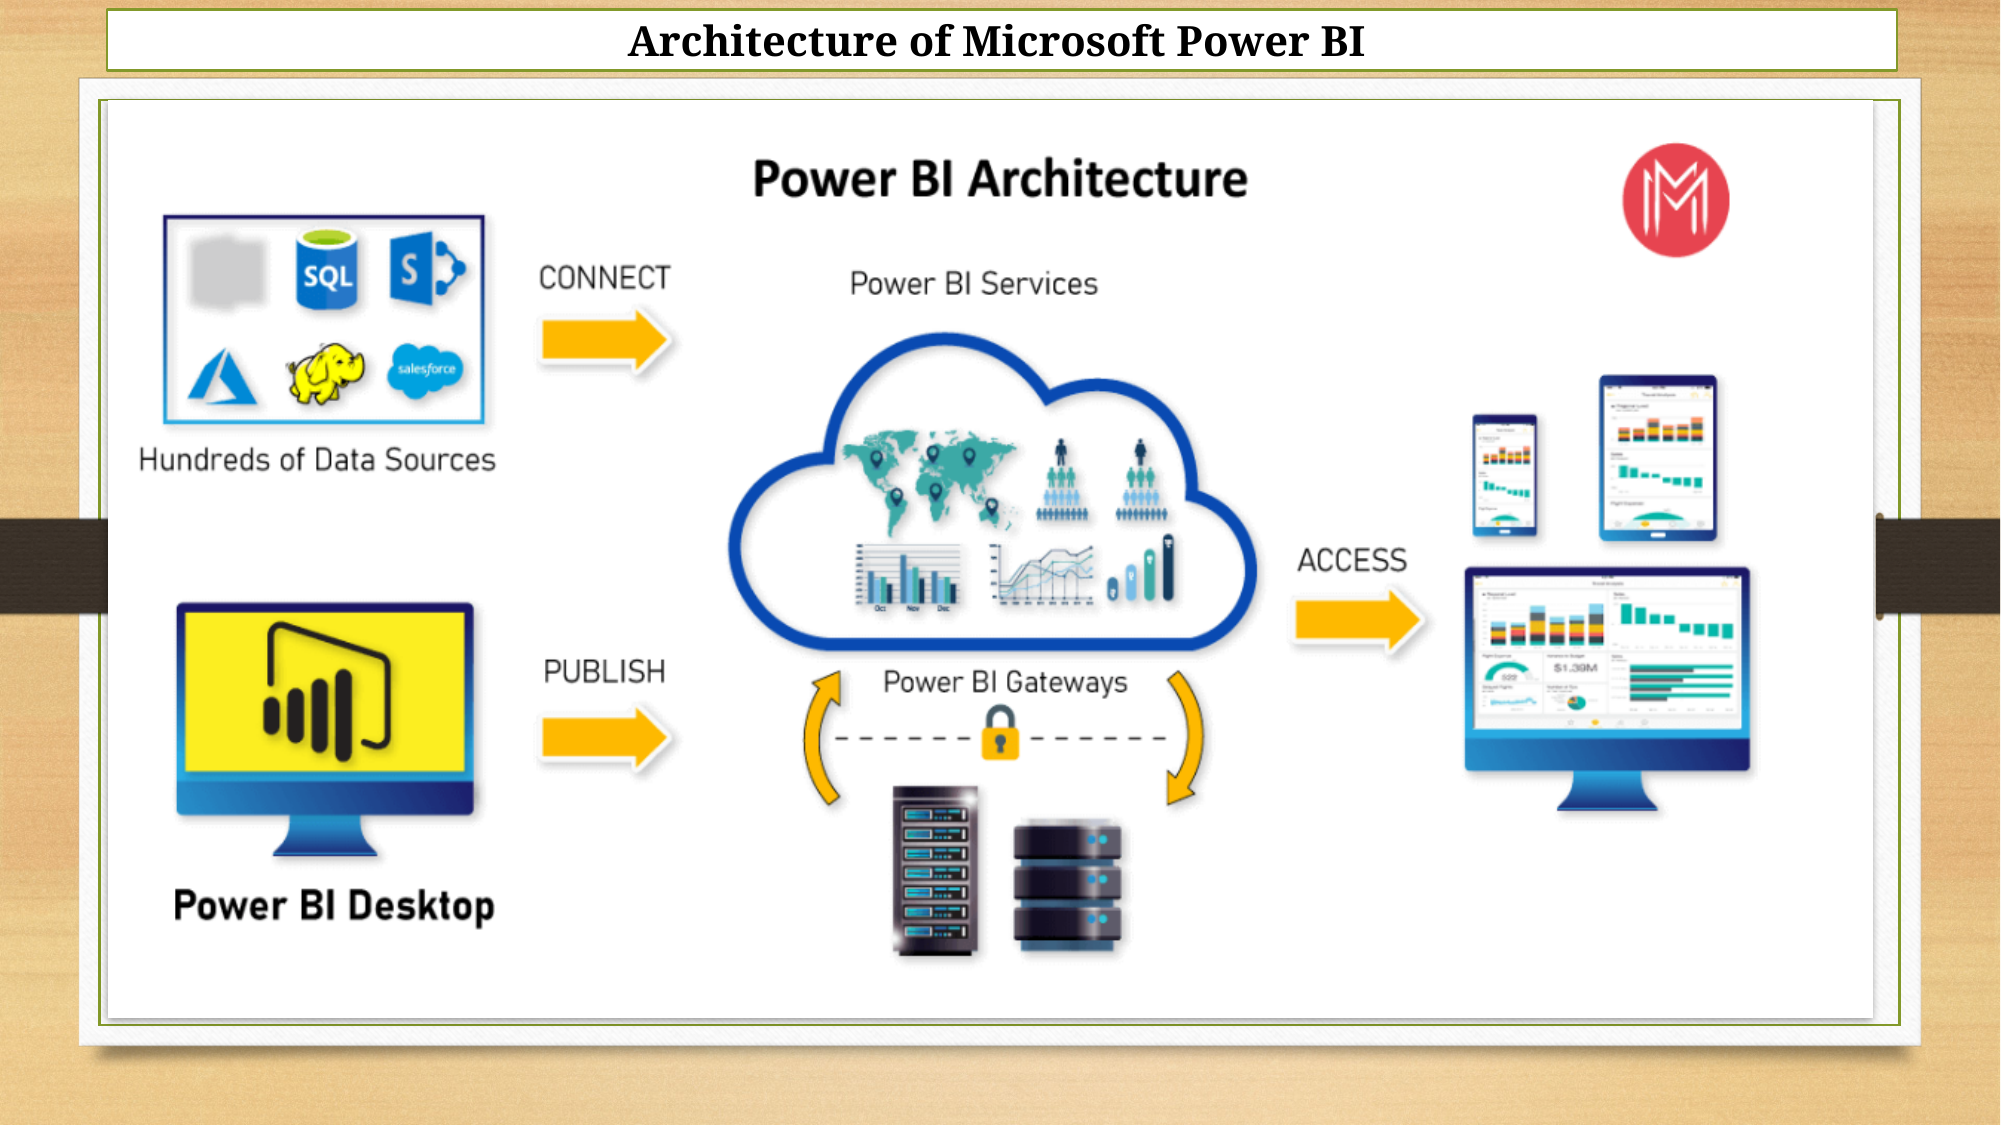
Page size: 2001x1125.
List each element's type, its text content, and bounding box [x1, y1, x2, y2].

picture [0, 0, 2001, 1125]
title Architecture of Microsoft Power BI [106, 8, 1898, 72]
